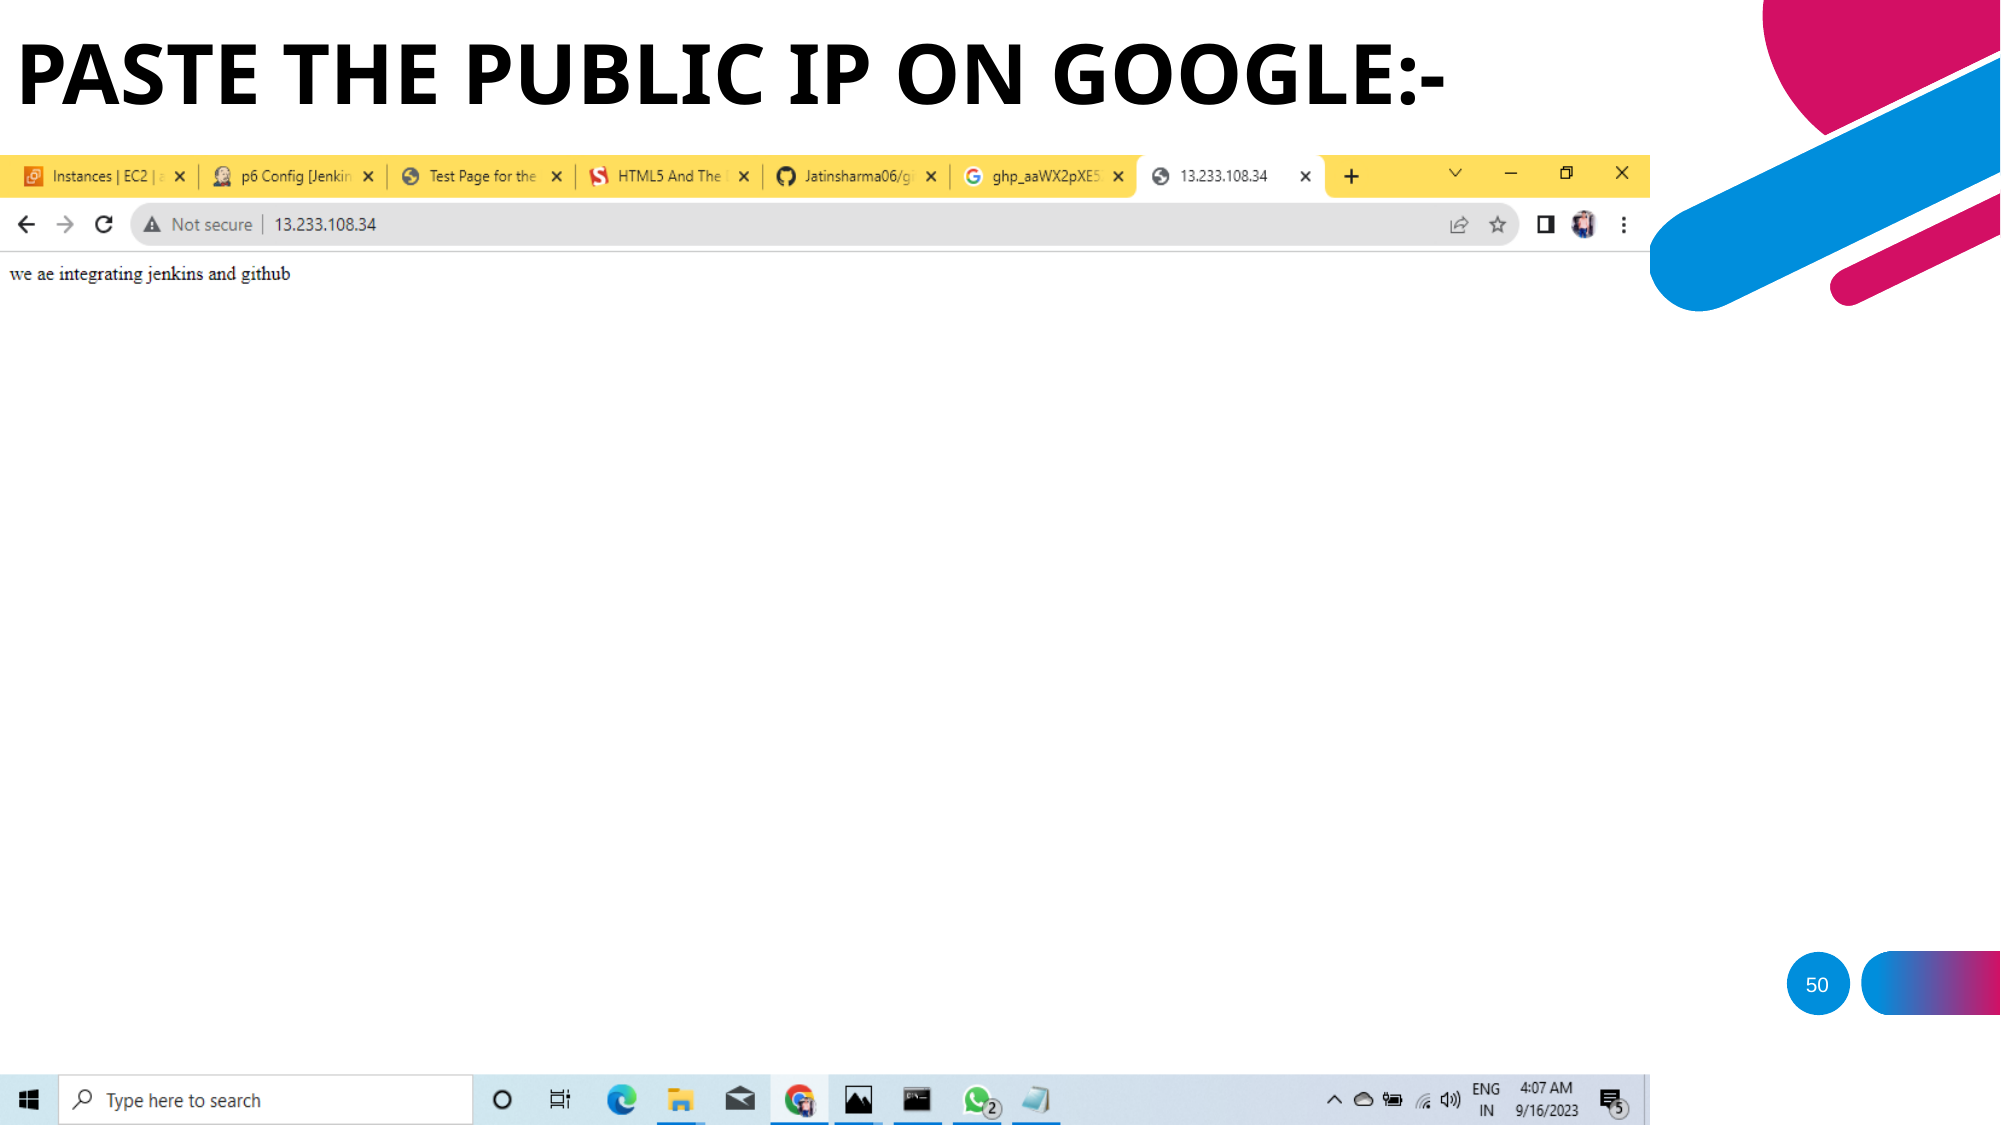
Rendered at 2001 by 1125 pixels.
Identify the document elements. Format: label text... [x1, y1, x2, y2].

picture [0, 154, 1650, 1125]
title PASTE THE PUBLIC IP ON GOOGLE:- [0, 0, 1485, 154]
slide_number 50 [1772, 954, 1863, 1015]
